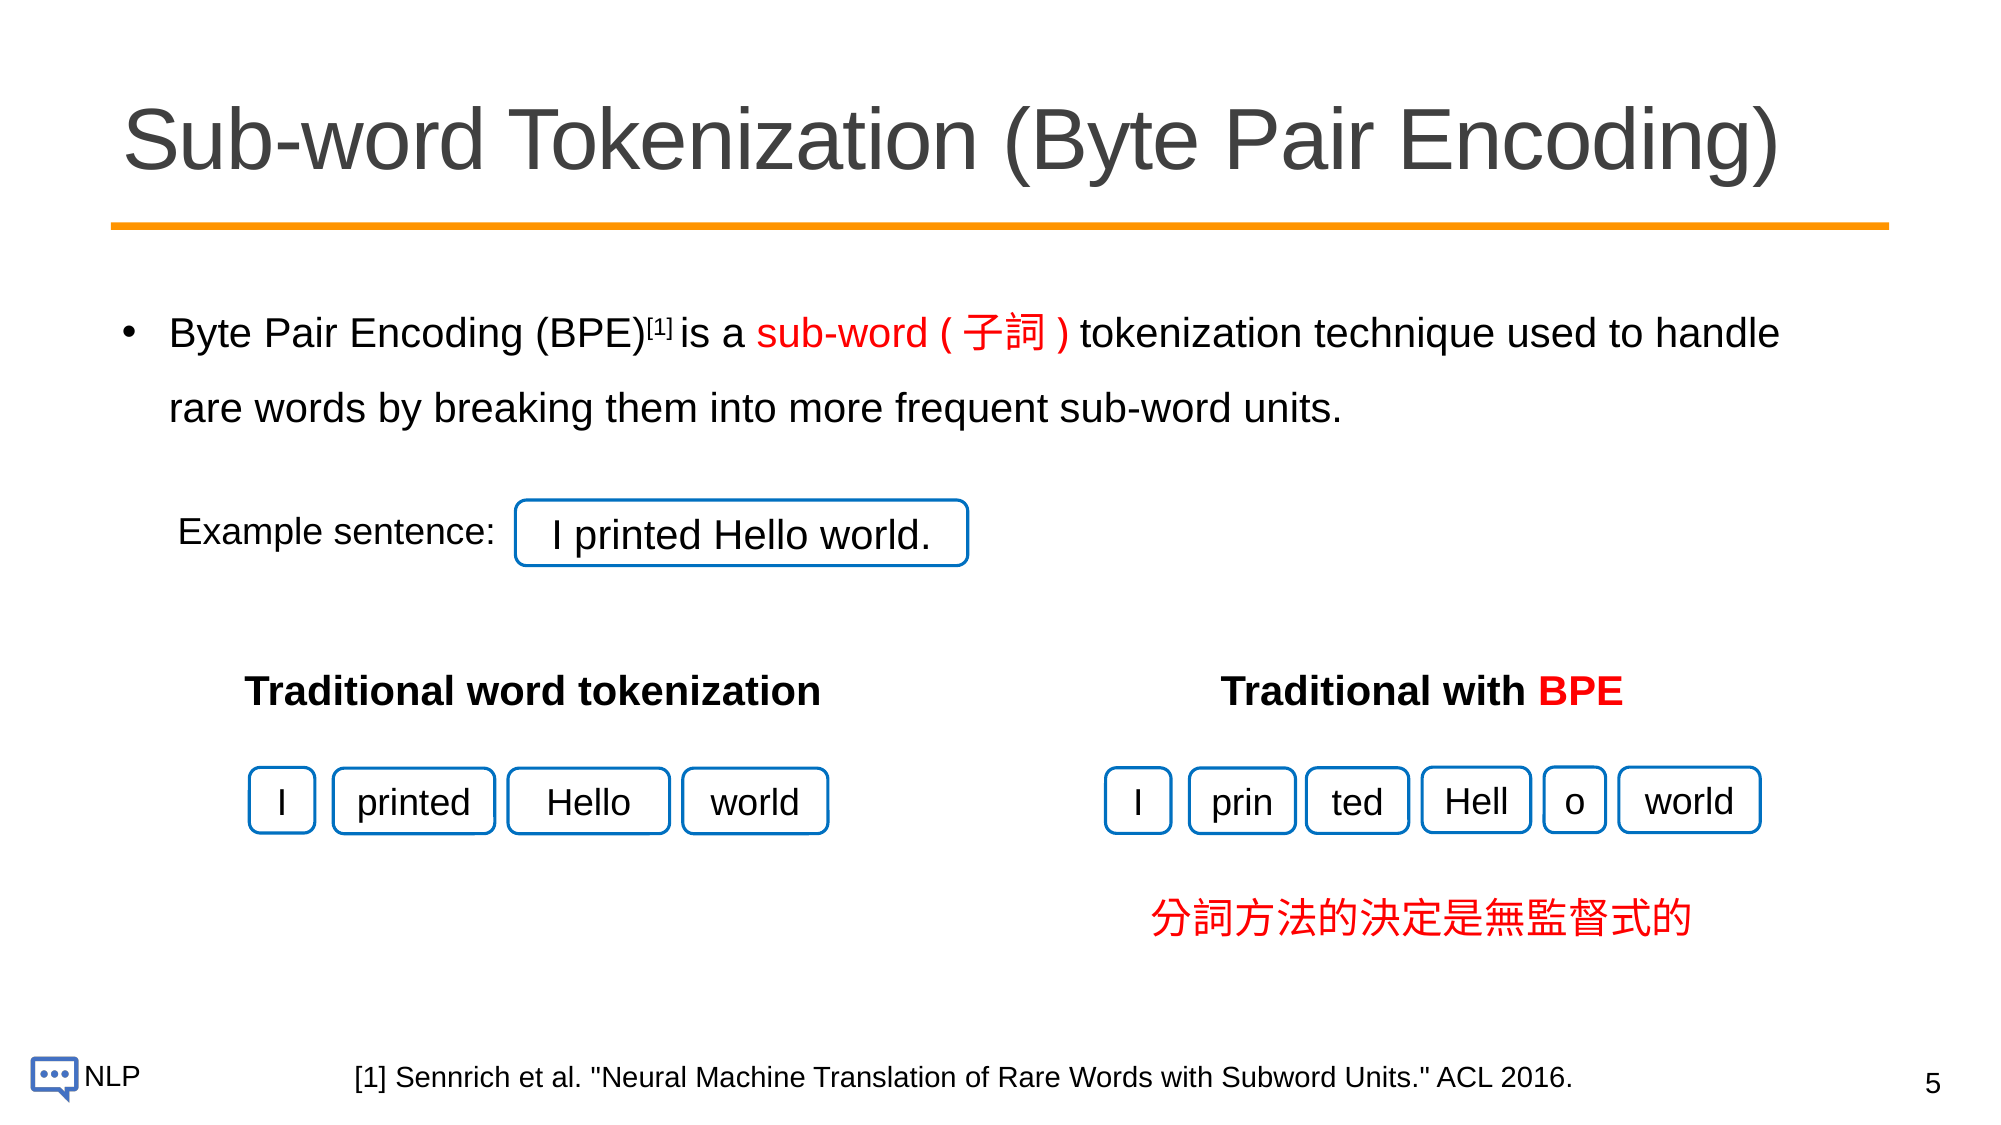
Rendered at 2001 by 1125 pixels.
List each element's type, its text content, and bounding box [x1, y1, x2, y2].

text_box Traditional with BPE [1205, 655, 1639, 721]
slide_number 5 [1740, 1052, 1957, 1113]
text_box world [681, 766, 830, 836]
text_box Hello [506, 766, 671, 836]
text_box prin [1188, 766, 1297, 835]
text_box Byte Pair Encoding (BPE)[1] is a sub-word (子詞) tokenization technique used to handle rare words by breaking them into more frequent sub-word units. [107, 273, 1827, 439]
text_box printed [331, 766, 497, 836]
text_box [1] Sennrich et al. "Neural Machine Translation of Rare Words with Subword Units." ACL 2016. [339, 1032, 1661, 1101]
text_box 分詞方法的決定是無監督式的 [1135, 884, 1709, 950]
text_box o [1542, 765, 1607, 834]
text_box I [1104, 766, 1173, 835]
text_box Traditional word tokenization [229, 655, 837, 721]
text_box Hell [1420, 765, 1533, 834]
title Sub-word Tokenization (Byte Pair Encoding) [107, 58, 1899, 228]
text_box I [247, 766, 317, 835]
text_box I printed Hello world. [515, 498, 970, 567]
text_box world [1617, 765, 1762, 834]
text_box Example sentence: [162, 499, 517, 560]
picture [23, 1047, 86, 1110]
text_box ted [1305, 766, 1411, 835]
